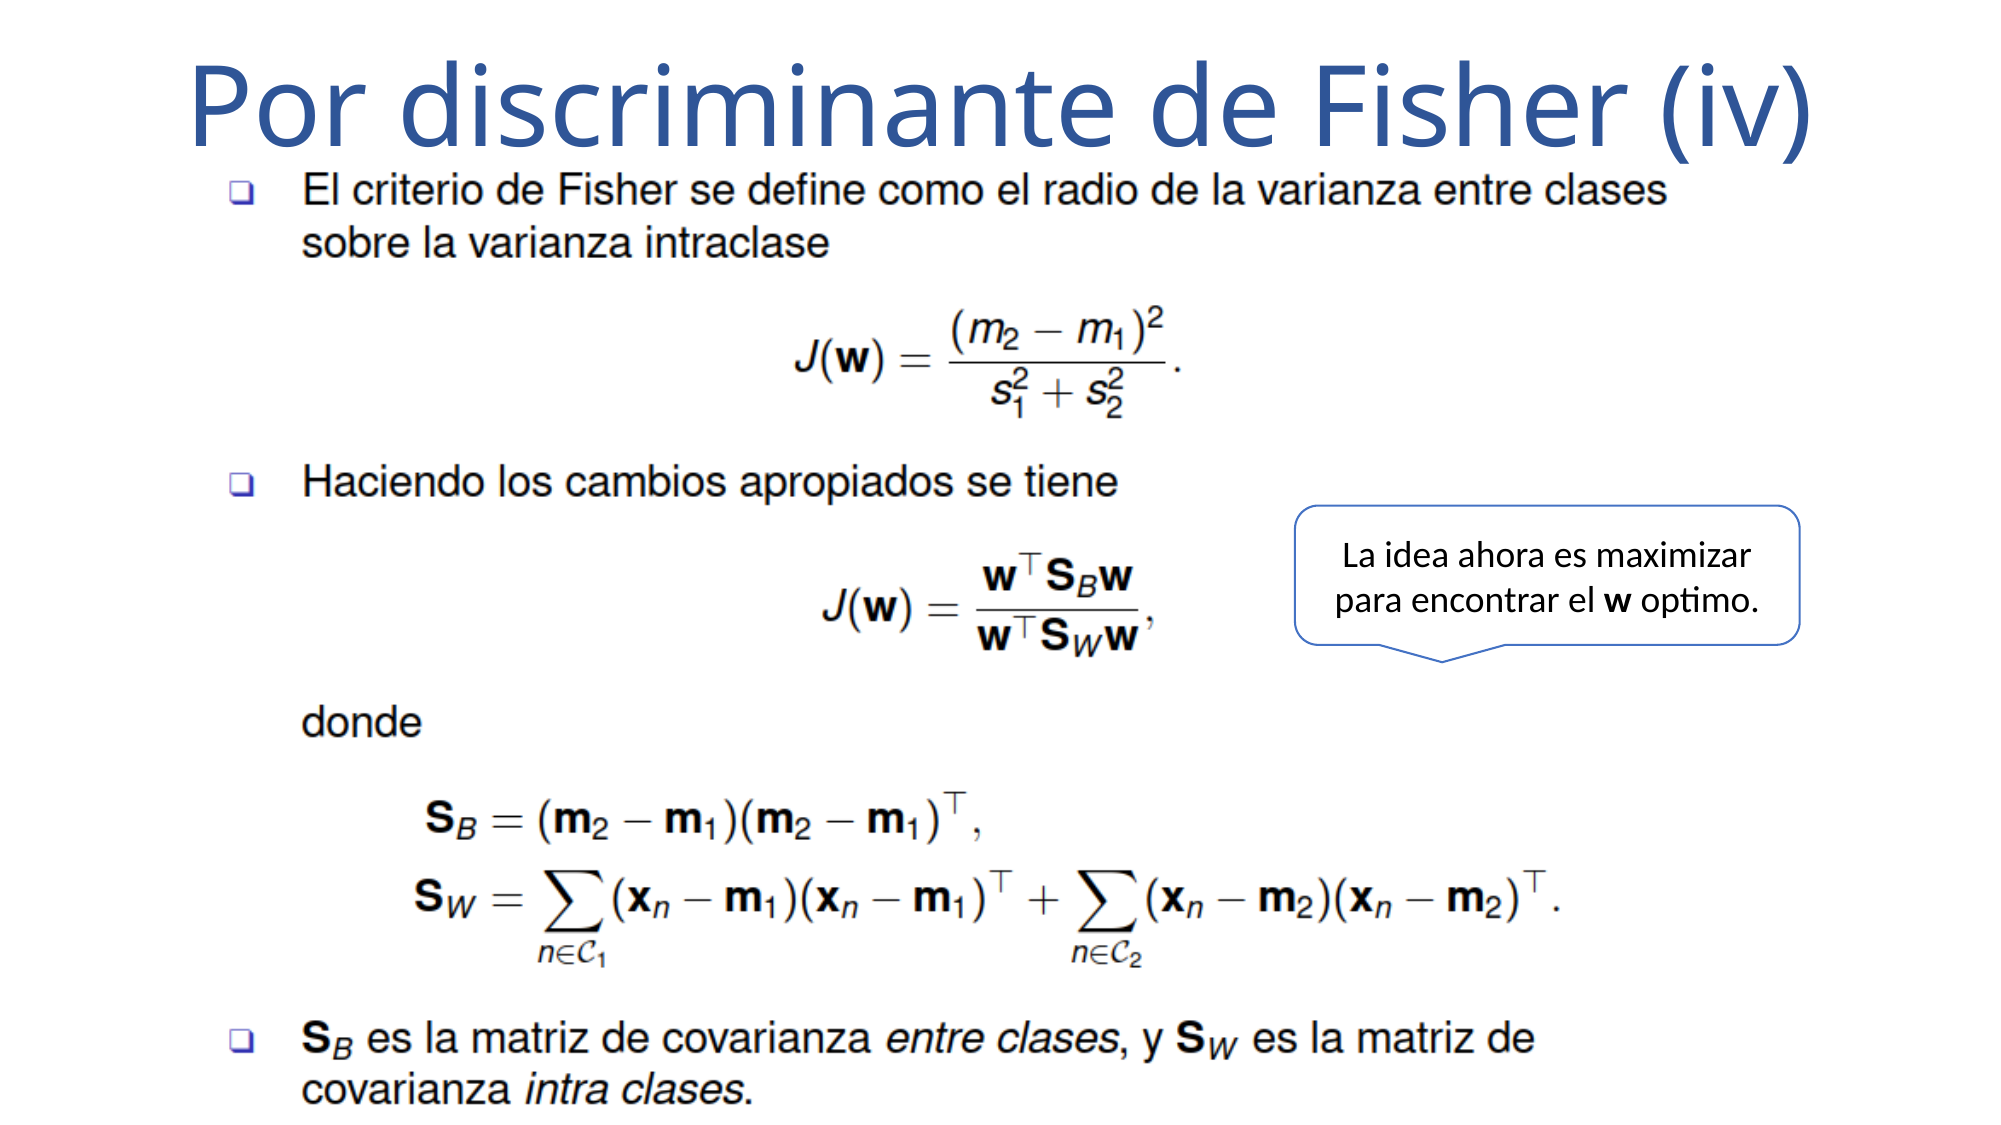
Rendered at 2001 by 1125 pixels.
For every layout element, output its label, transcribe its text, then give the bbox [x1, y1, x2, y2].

title Por discriminante de Fisher (iv) [137, 0, 1863, 219]
text_box La idea ahora es maximizar para encontrar el w optimo. [1737, 504, 1801, 646]
picture [153, 159, 1737, 1125]
